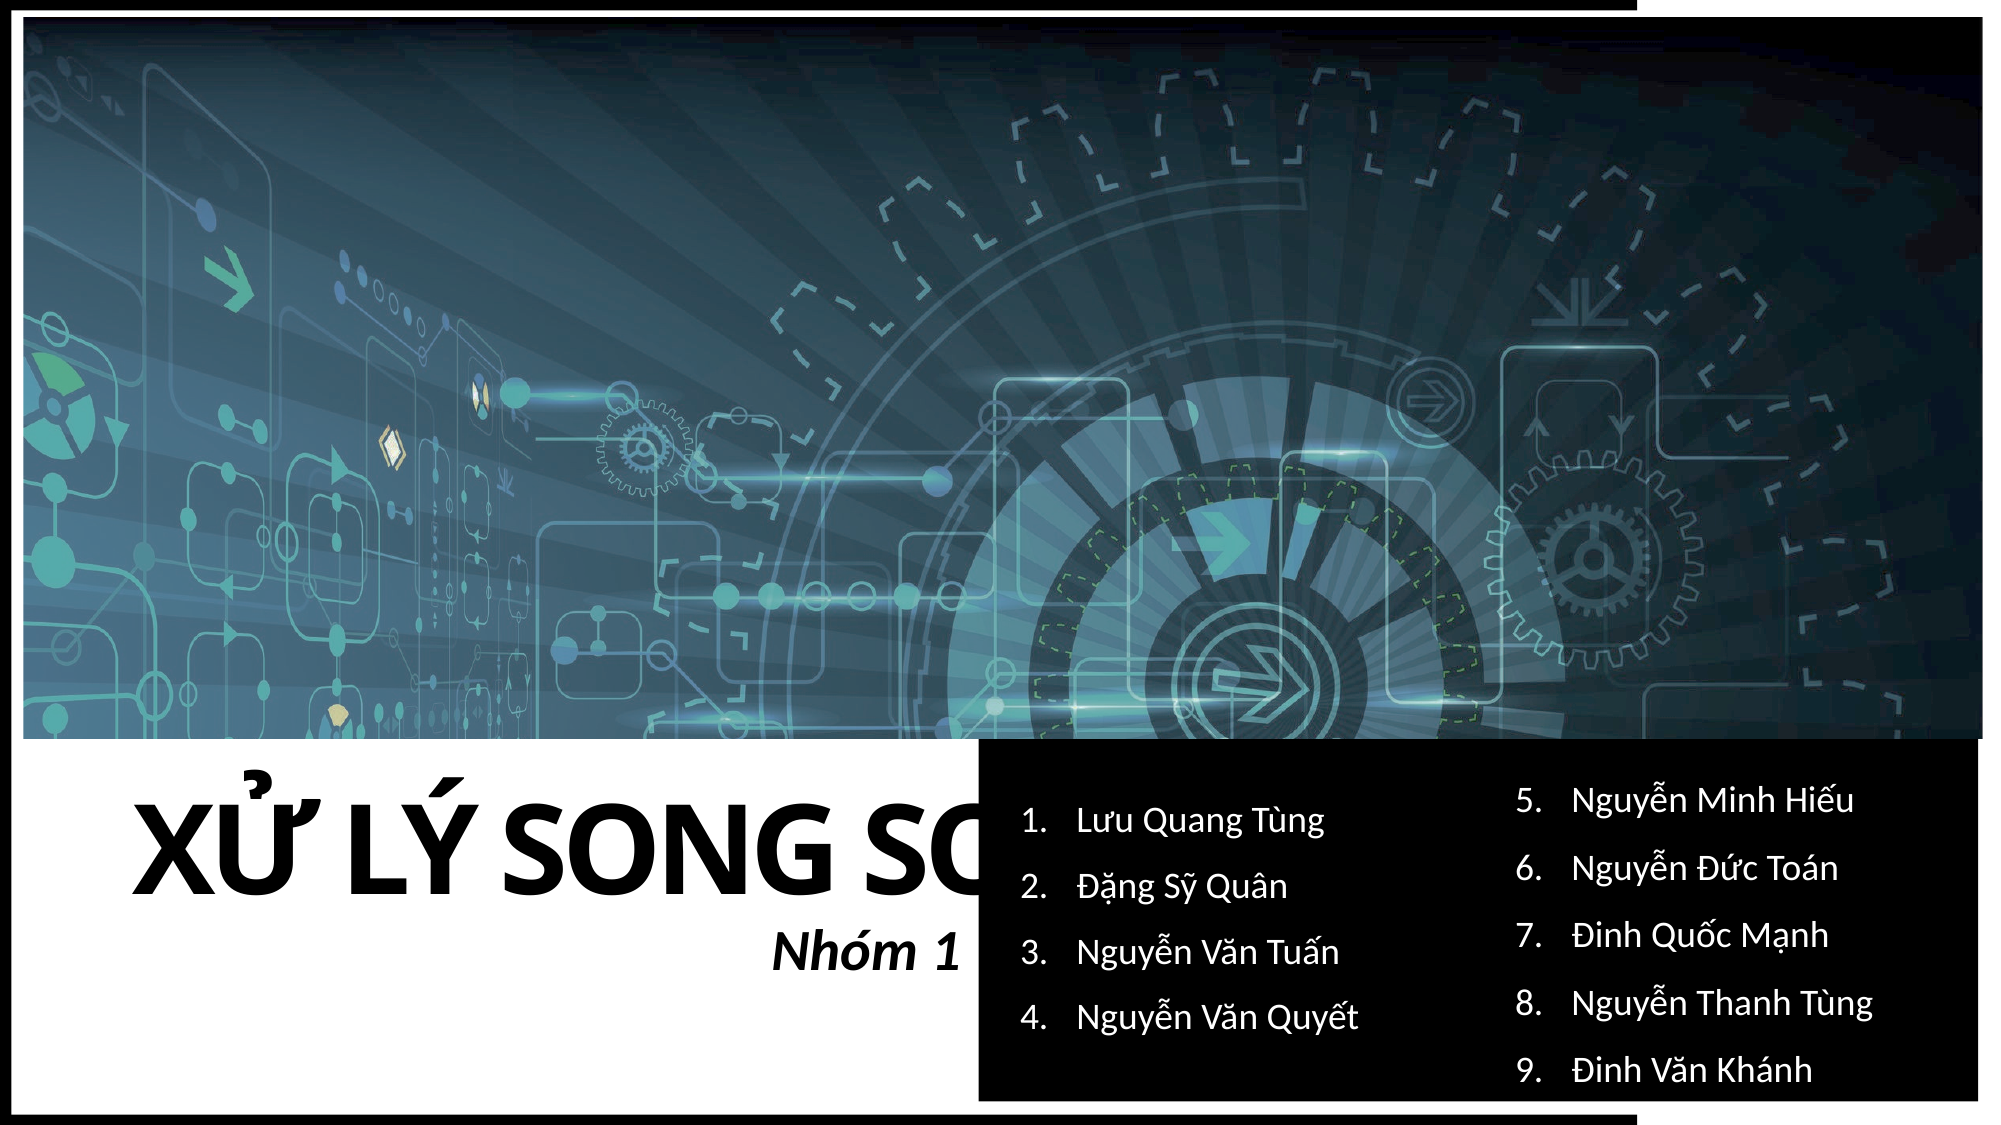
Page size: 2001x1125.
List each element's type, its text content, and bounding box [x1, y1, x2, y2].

text_box Nguyễn Minh Hiếu Nguyễn Đức Toán Đinh Quốc Mạnh Nguyễn Thanh Tùng Đinh Văn Khánh [1500, 745, 1924, 1098]
title Xử lý song song [117, 739, 978, 928]
subtitle Lưu Quang Tùng Đặng Sỹ Quân Nguyễn Văn Tuấn Nguyễn Văn Quyết [978, 739, 1979, 1102]
picture [23, 17, 1983, 739]
text_box Nhóm 1 [756, 904, 976, 990]
